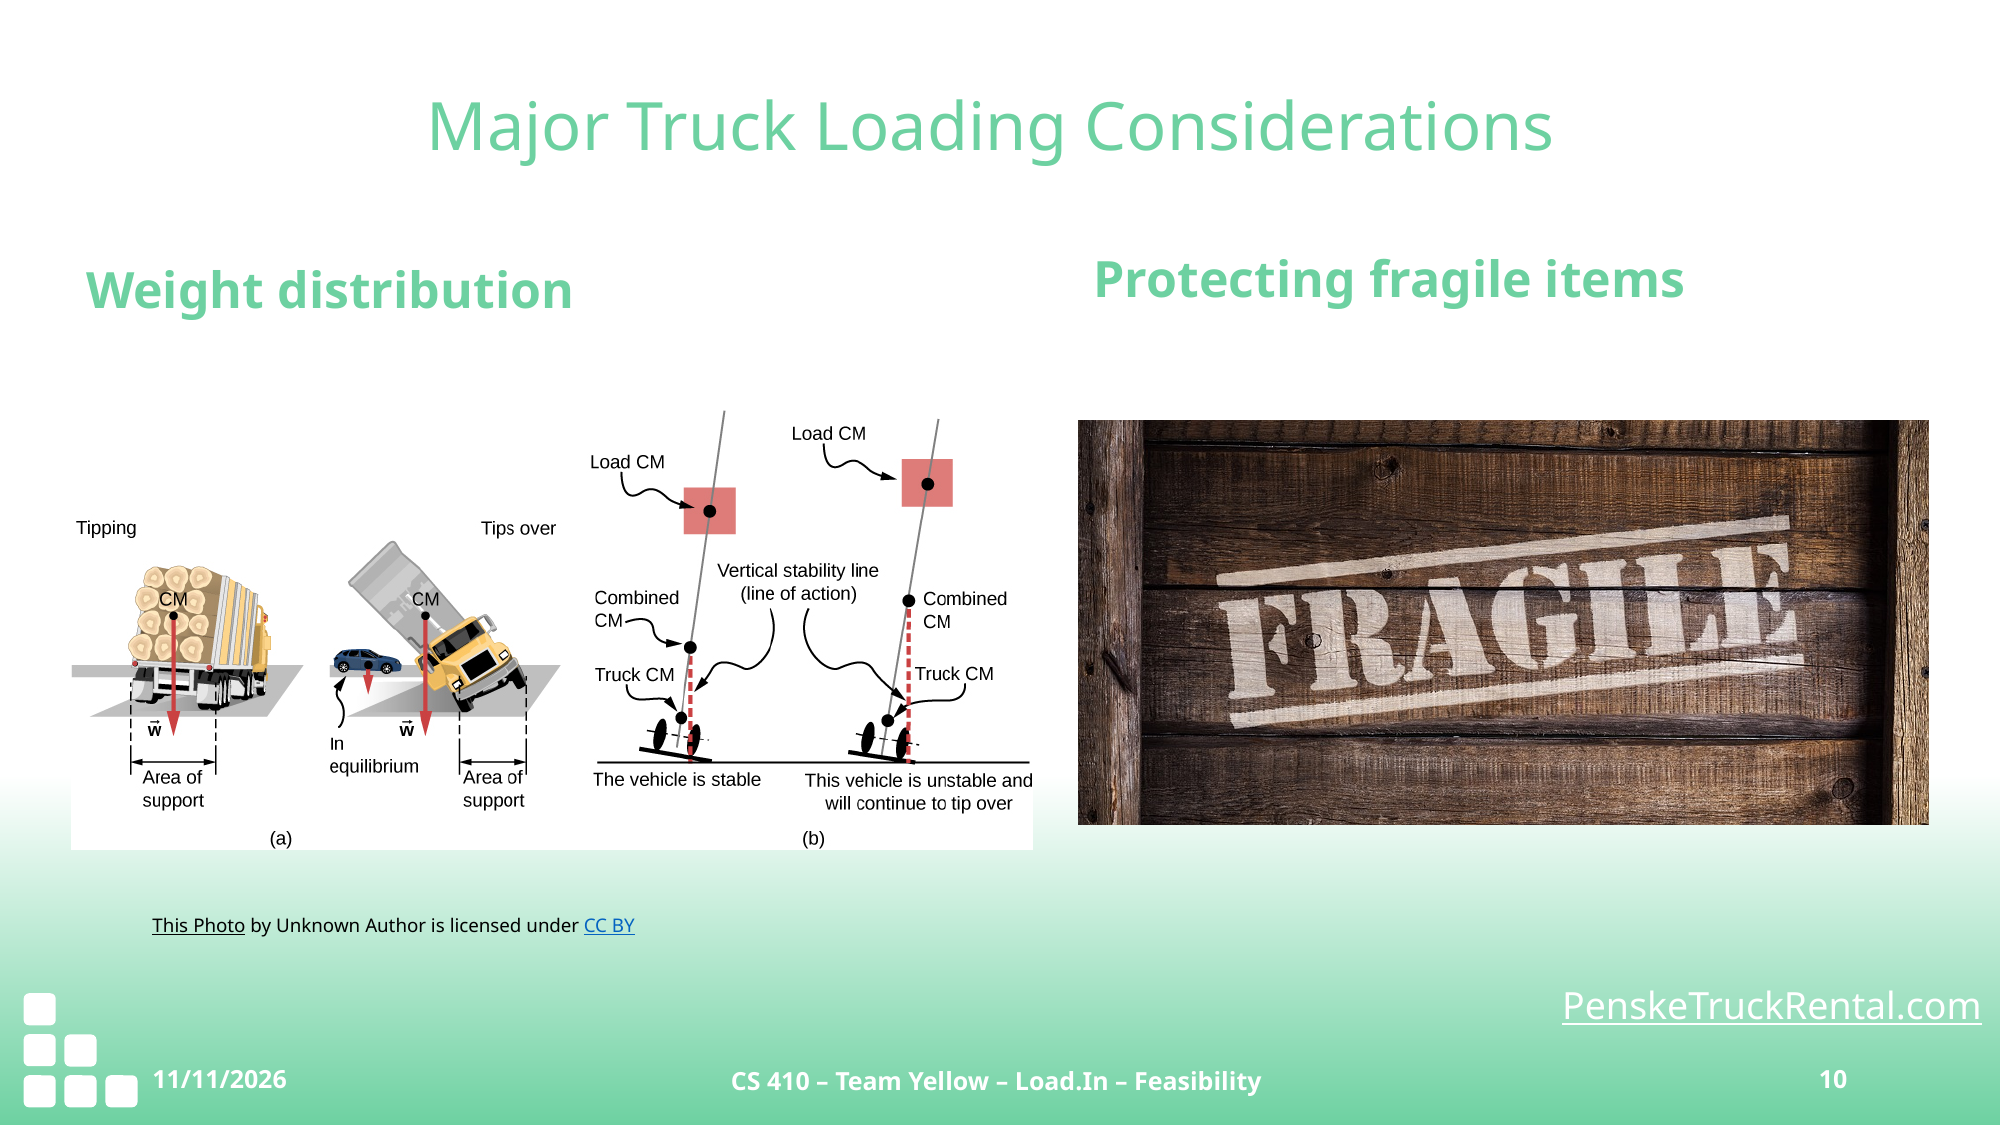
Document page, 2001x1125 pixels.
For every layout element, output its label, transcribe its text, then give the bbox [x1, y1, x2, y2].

text_box This Photo by Unknown Author is licensed under CC BY [137, 906, 984, 947]
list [71, 410, 1033, 850]
text_box PenskeTruckRental.com [1547, 974, 1997, 1041]
list Weight distribution [71, 266, 918, 402]
slide_number 10 [1412, 1035, 1863, 1125]
title Major Truck Loading Considerations [137, 20, 1863, 238]
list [1078, 420, 1929, 825]
footer CS 410 – Team Yellow – Load.In – Feasibility [662, 1035, 1338, 1125]
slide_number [137, 1035, 588, 1125]
list Protecting fragile items [1078, 255, 1929, 391]
